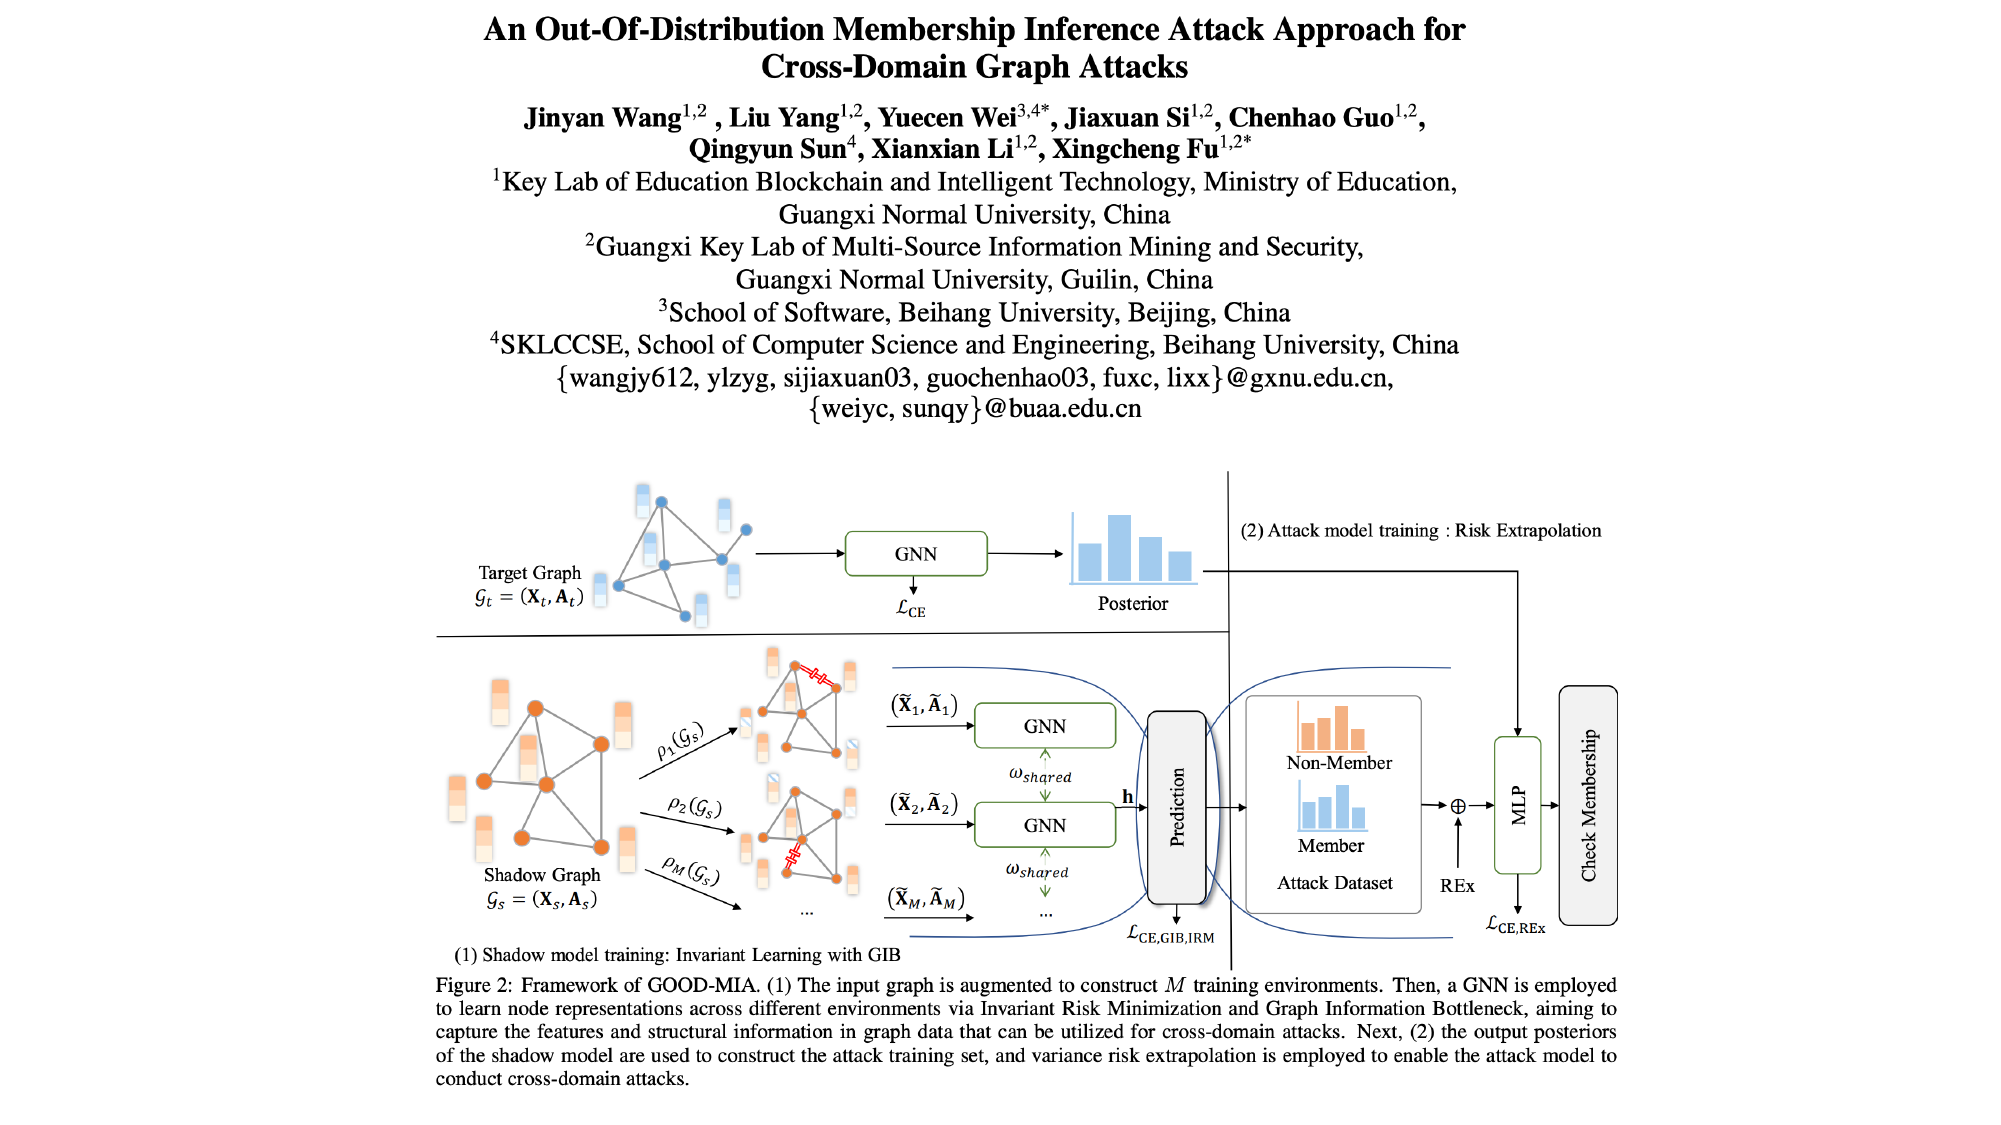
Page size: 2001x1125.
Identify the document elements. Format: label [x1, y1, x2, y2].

picture [361, 440, 1638, 1102]
picture [455, 0, 1510, 429]
